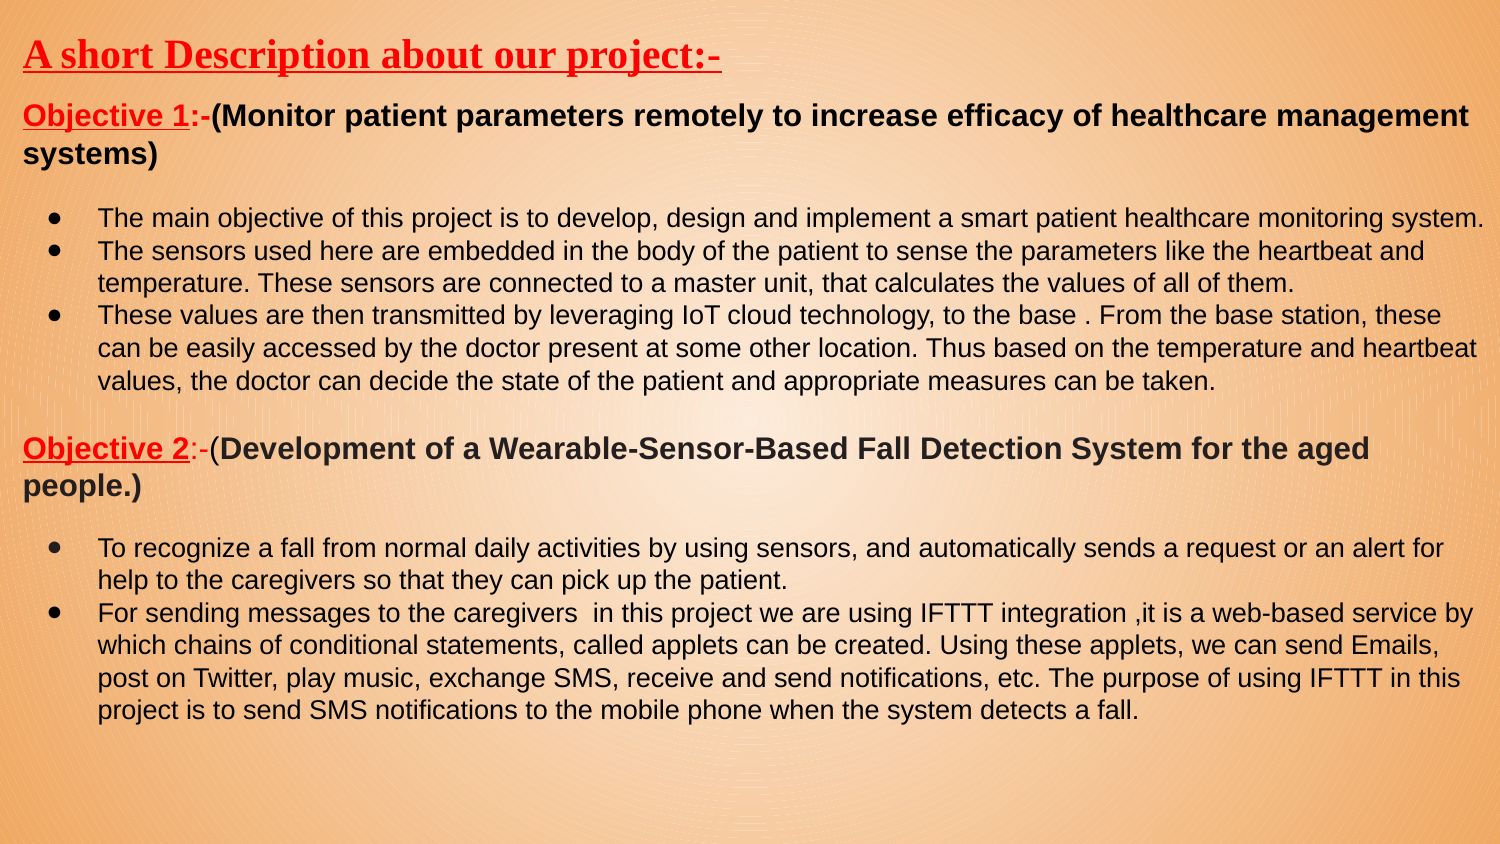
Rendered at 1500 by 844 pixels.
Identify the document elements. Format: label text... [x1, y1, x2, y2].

text_box A short Description about our project:- [7, 11, 1484, 80]
text_box Objective 1:-(Monitor patient parameters remotely to increase efficacy of healthcare management systems) The main objective of this project is to develop, design and implement a smart patient healthcare monitoring system. The sensors used here are embedded in the body of the patient to sense the parameters like the heartbeat and temperature. These sensors are connected to a master unit, that calculates the values of all of them. These values are then transmitted by leveraging IoT cloud technology, to the base . From the base station, these can be easily accessed by the doctor present at some other location. Thus based on the temperature and heartbeat values, the doctor can decide the state of the patient and appropriate measures can be taken. Objective 2:-(Development of a Wearable-Sensor-Based Fall Detection System for the aged people.) To recognize a fall from normal daily activities by using sensors, and automatically sends a request or an alert for help to the caregivers so that they can pick up the patient. For sending messages to the caregivers in this project we are using IFTTT integration ,it is a web-based service by which chains of conditional statements, called applets can be created. Using these applets, we can send Emails, post on Twitter, play music, exchange SMS, receive and send notifications, etc. The purpose of using IFTTT in this project is to send SMS notifications to the mobile phone when the system detects a fall. [7, 80, 1500, 844]
